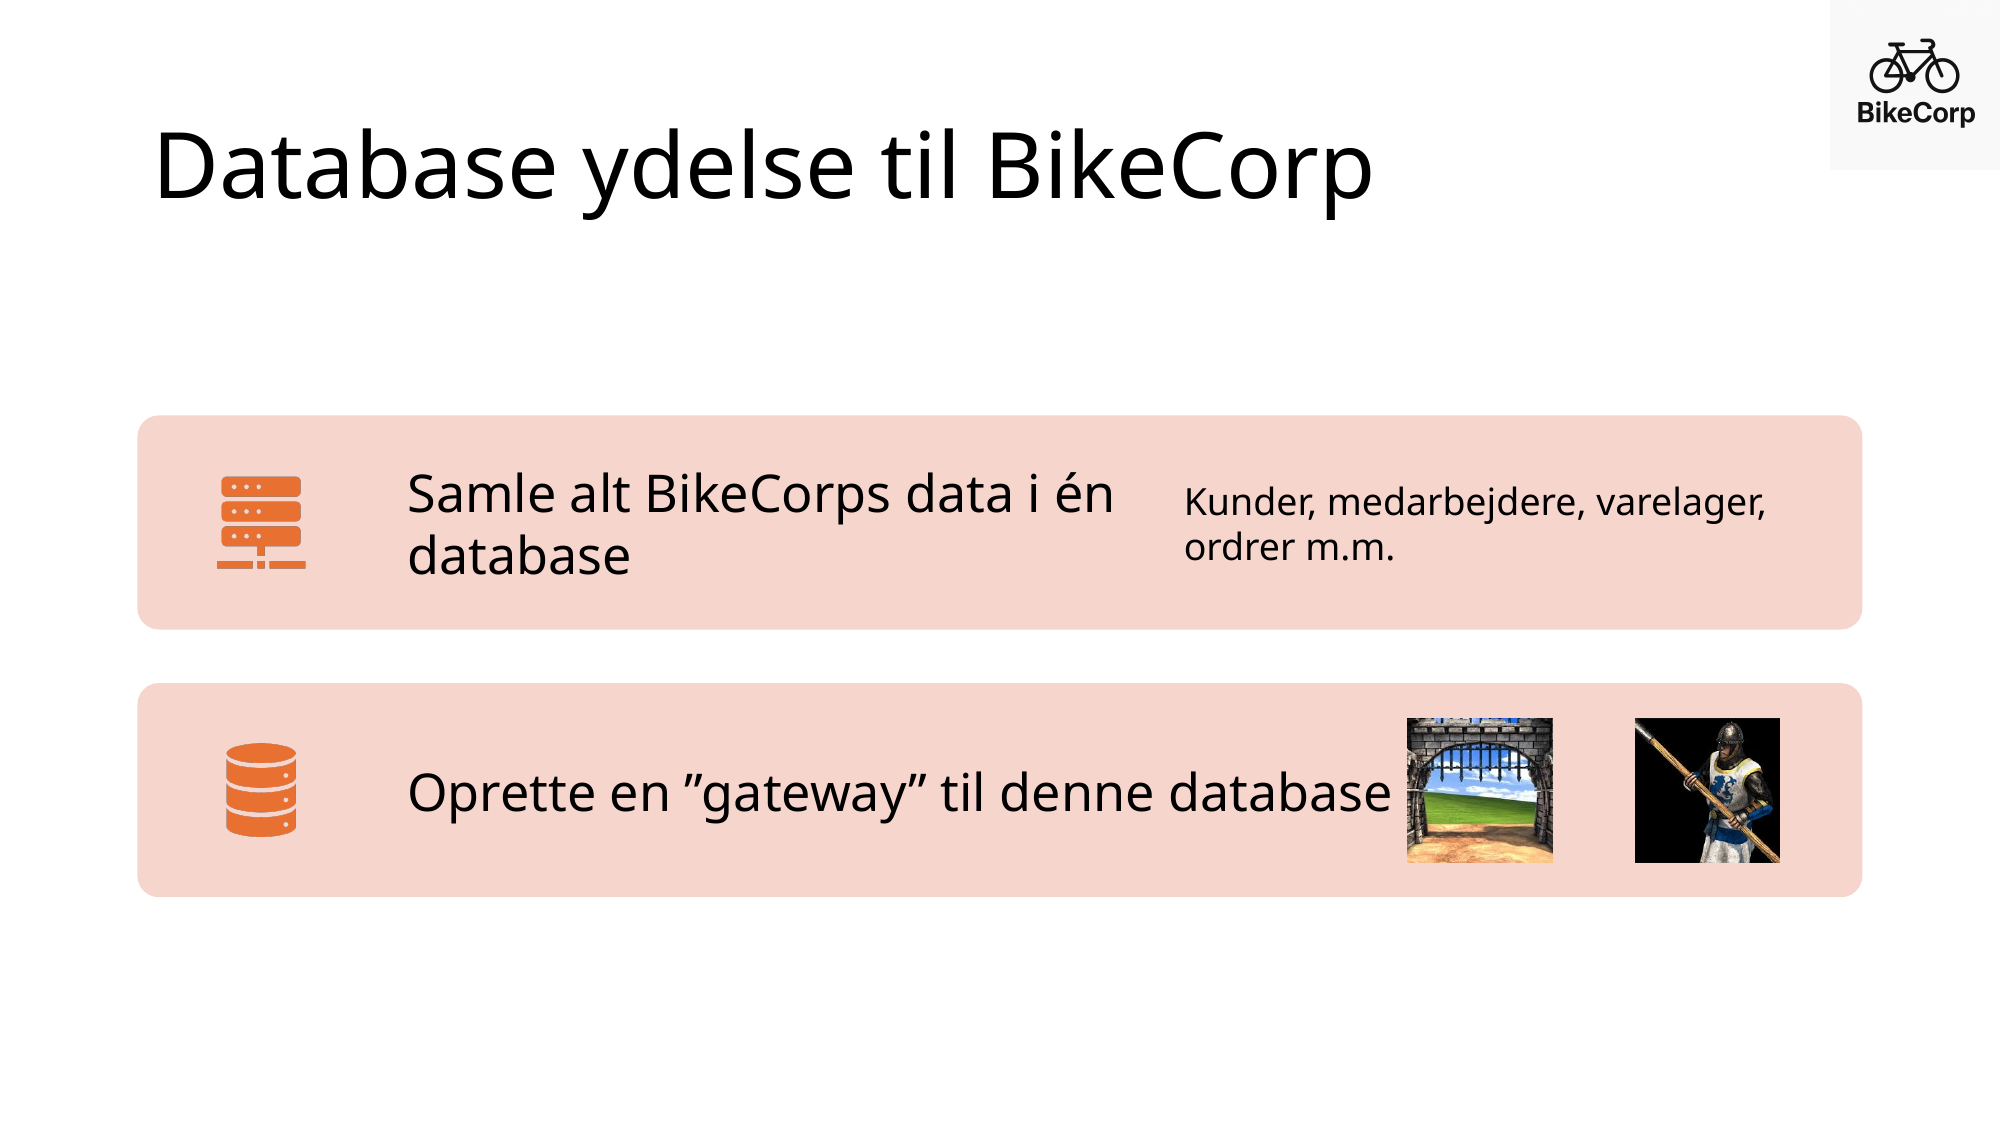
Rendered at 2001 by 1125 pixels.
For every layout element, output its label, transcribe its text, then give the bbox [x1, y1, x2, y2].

picture [1634, 717, 1781, 864]
title Database ydelse til BikeCorp [137, 59, 1863, 278]
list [136, 298, 1863, 1014]
picture [1407, 717, 1553, 864]
picture [1830, 0, 2000, 170]
